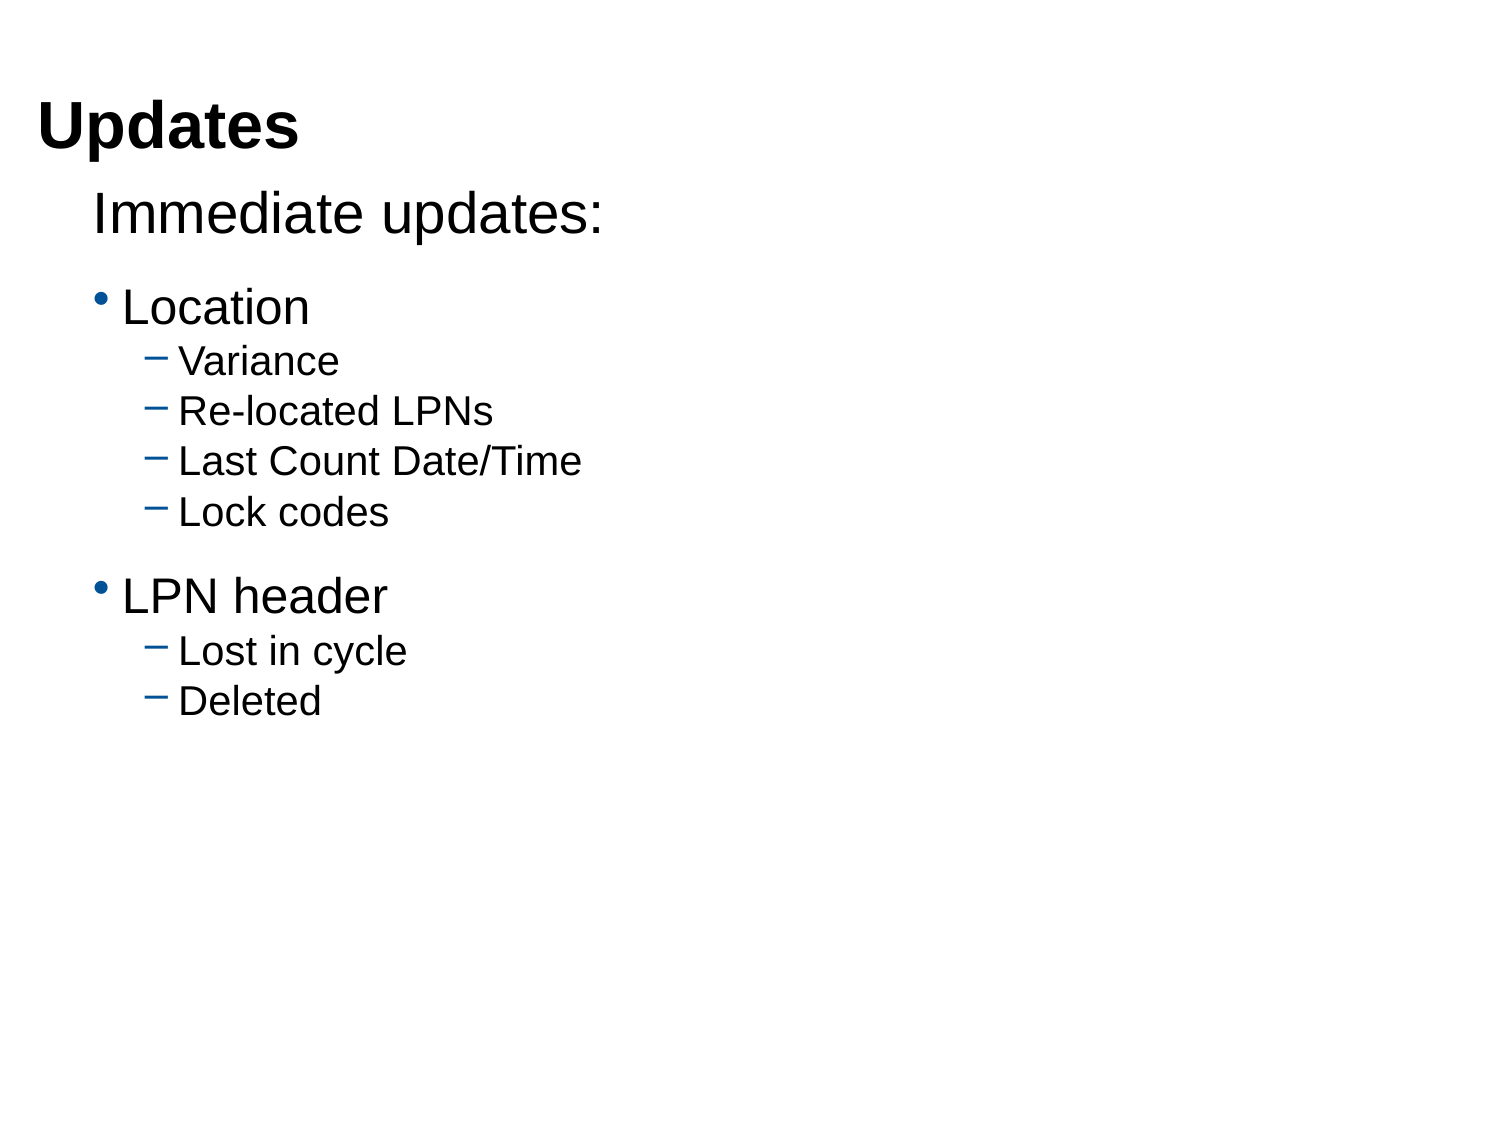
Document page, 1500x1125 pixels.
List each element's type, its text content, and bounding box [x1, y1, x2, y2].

title Updates [22, 74, 1421, 124]
list Immediate updates: Location Variance Re-located LPNs Last Count Date/Time Lock codes LPN header Lost in cycle Deleted [77, 167, 1388, 861]
